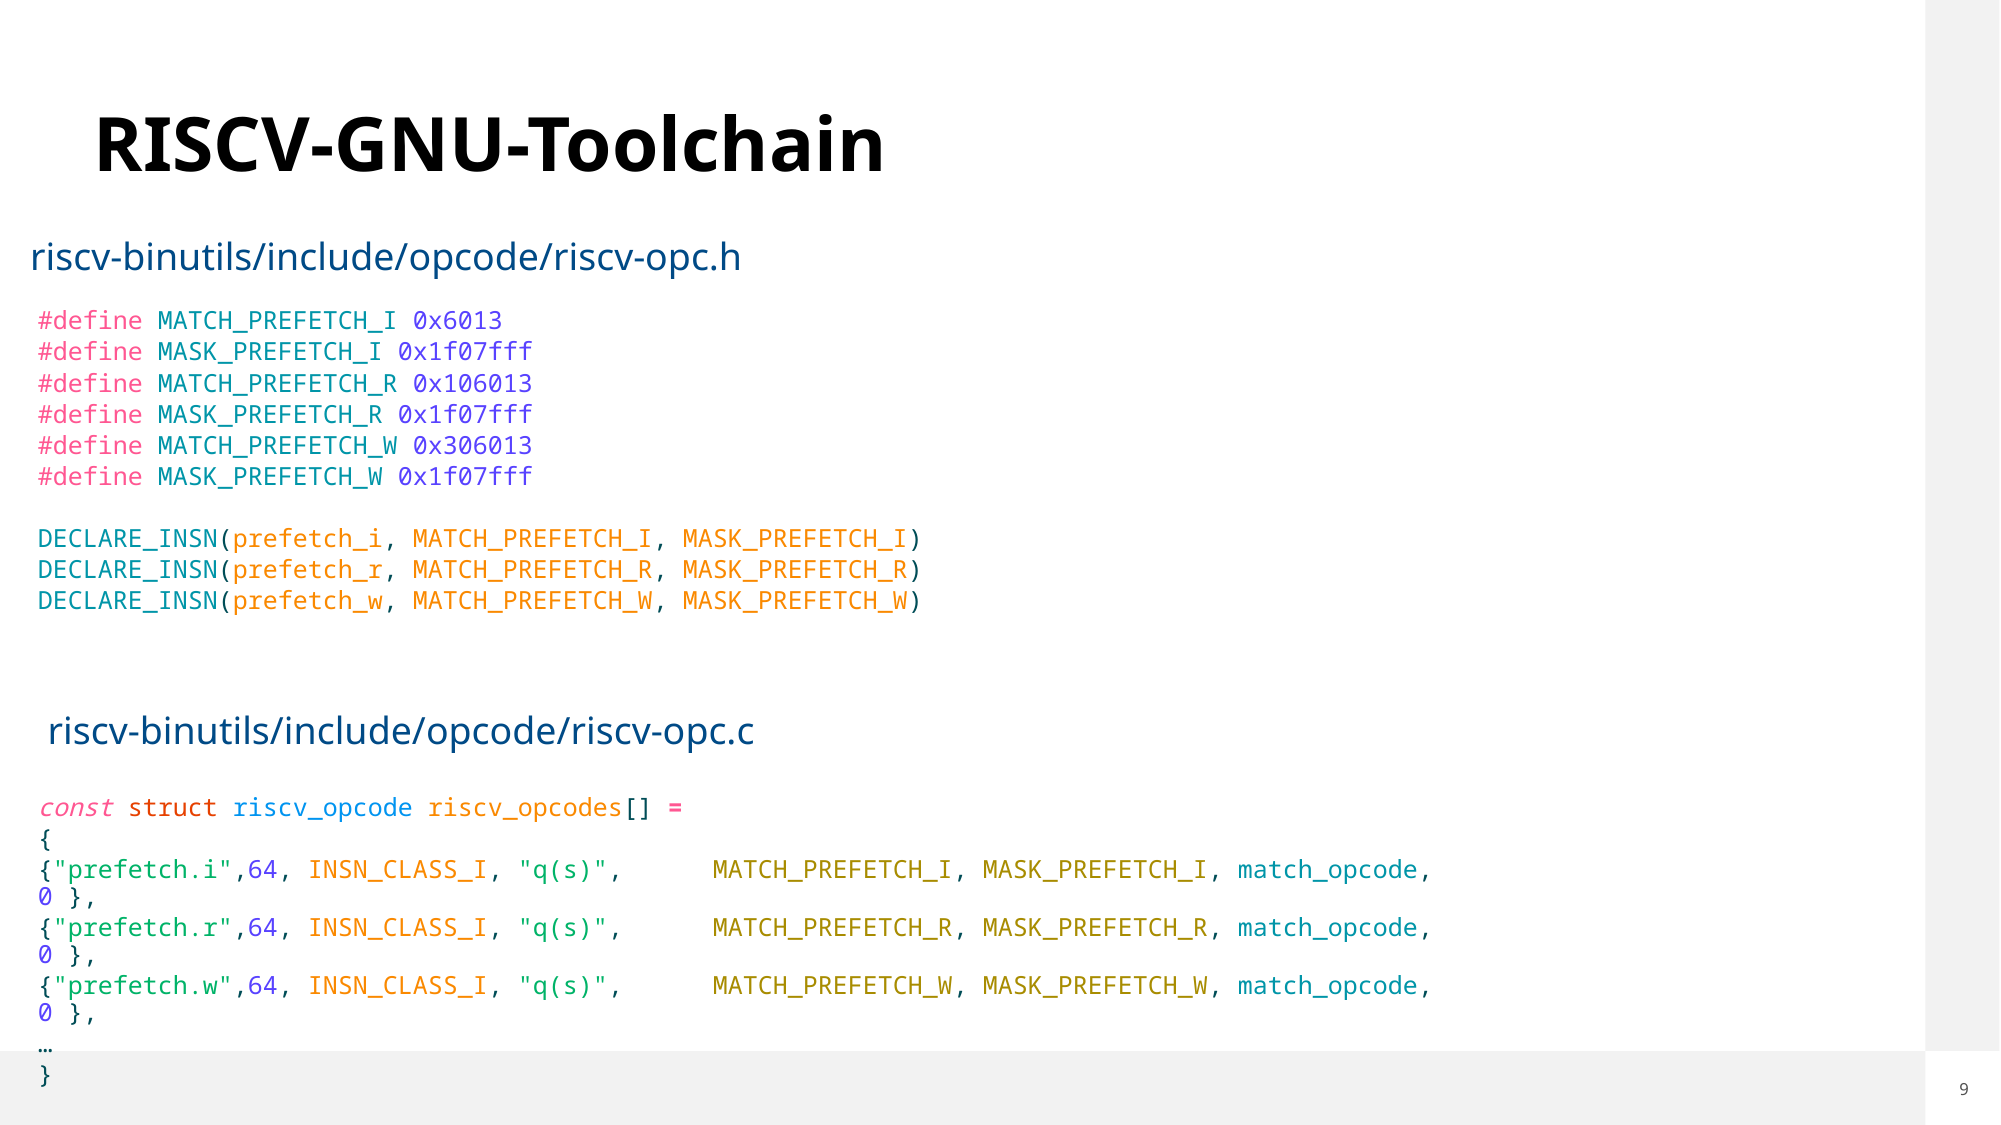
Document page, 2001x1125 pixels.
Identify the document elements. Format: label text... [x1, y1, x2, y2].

text_box const struct riscv_opcode riscv_opcodes[] = { {"prefetch.i",64, INSN_CLASS_I, "q(s)", MATCH_PREFETCH_I, MASK_PREFETCH_I, match_opcode, 0 }, {"prefetch.r",64, INSN_CLASS_I, "q(s)", MATCH_PREFETCH_R, MASK_PREFETCH_R, match_opcode, 0 }, {"prefetch.w",64, INSN_CLASS_I, "q(s)", MATCH_PREFETCH_W, MASK_PREFETCH_W, match_opcode, 0 }, … } [23, 787, 1464, 1125]
title RISCV-GNU-Toolchain [93, 83, 1901, 212]
text_box riscv-binutils/include/opcode/riscv-opc.c [32, 699, 1033, 760]
text_box #define MATCH_PREFETCH_I 0x6013 #define MASK_PREFETCH_I 0x1f07fff #define MATCH_PREFETCH_R 0x106013 #define MASK_PREFETCH_R 0x1f07fff #define MATCH_PREFETCH_W 0x306013 #define MASK_PREFETCH_W 0x1f07fff DECLARE_INSN(prefetch_i, MATCH_PREFETCH_I, MASK_PREFETCH_I) DECLARE_INSN(prefetch_r, MATCH_PREFETCH_R, MASK_PREFETCH_R) DECLARE_INSN(prefetch_w, MATCH_PREFETCH_W, MASK_PREFETCH_W) [23, 300, 1024, 654]
text_box riscv-binutils/include/opcode/riscv-opc.h [30, 233, 743, 279]
